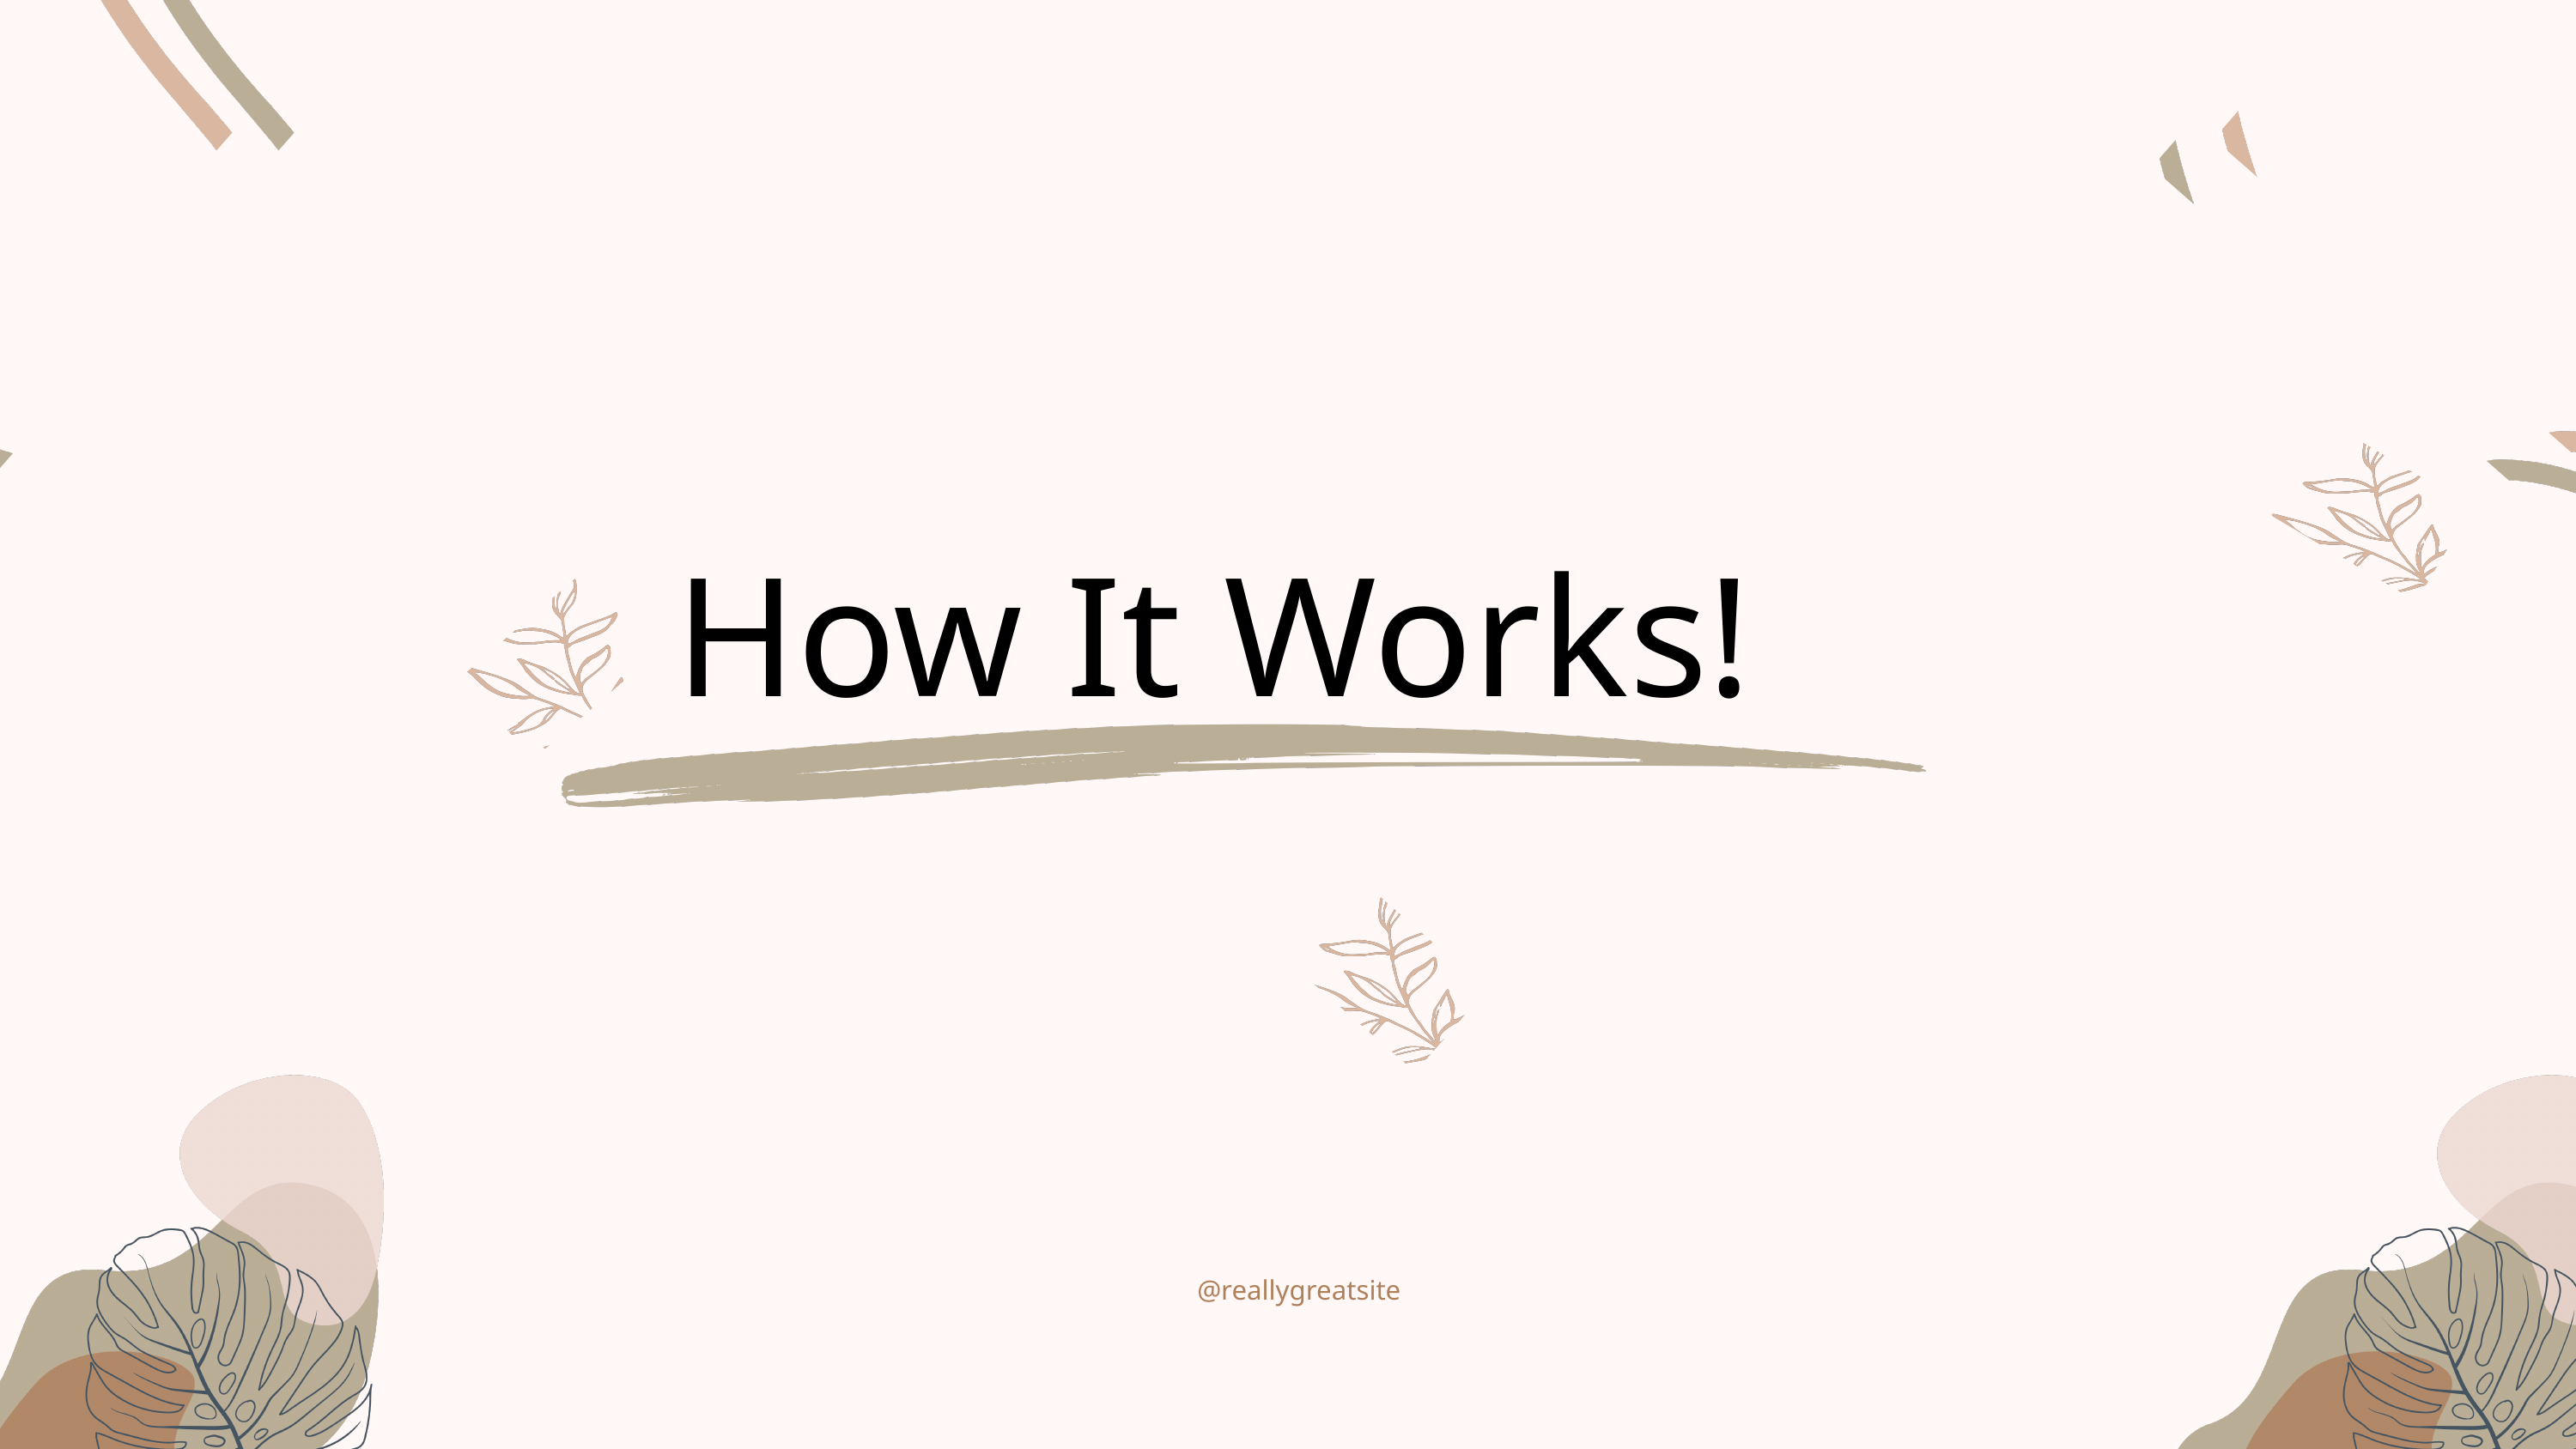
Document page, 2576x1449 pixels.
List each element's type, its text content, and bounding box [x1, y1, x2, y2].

text_box [461, 567, 661, 760]
text_box [2271, 421, 2472, 602]
text_box [1288, 878, 1487, 1072]
text_box [2151, 1062, 2576, 1449]
text_box [561, 731, 1926, 809]
text_box [0, 0, 337, 469]
text_box @reallygreatsite [999, 1267, 1600, 1306]
text_box [0, 0, 275, 397]
text_box How It Works! [462, 499, 1965, 731]
text_box [2151, 0, 2576, 540]
text_box [0, 1062, 396, 1449]
